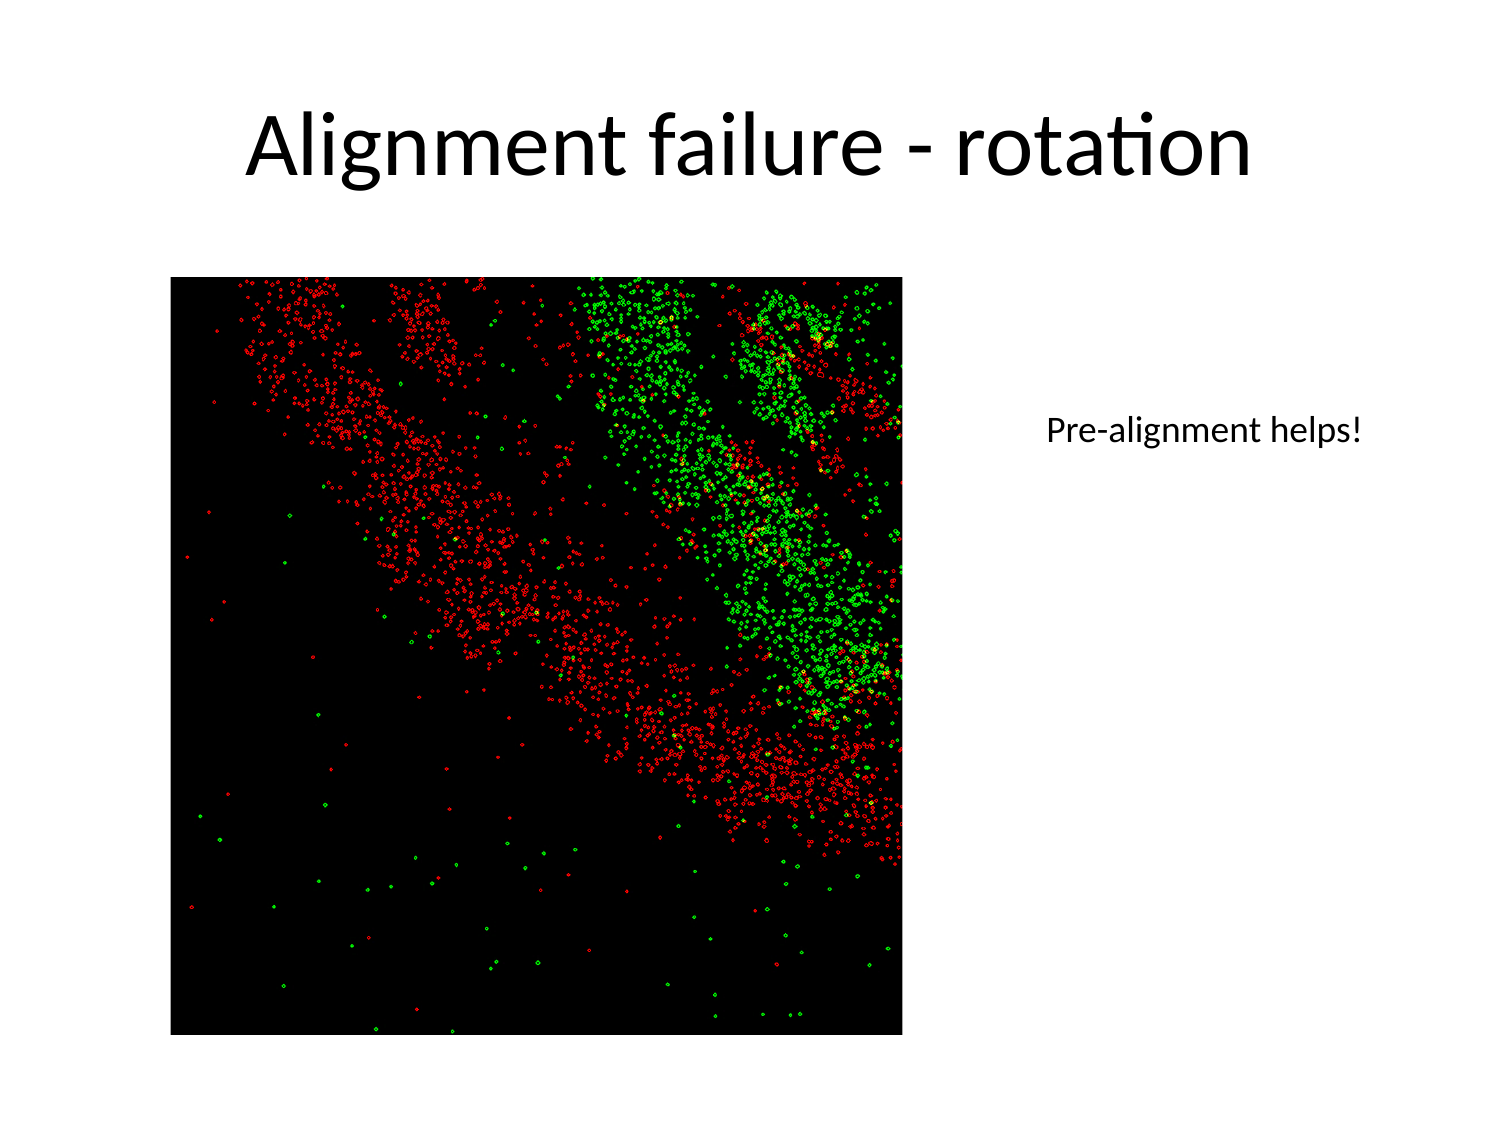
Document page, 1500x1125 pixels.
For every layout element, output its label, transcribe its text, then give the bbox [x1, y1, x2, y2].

title Alignment failure - rotation [75, 45, 1425, 233]
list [170, 277, 903, 1035]
text_box Pre-alignment helps! [1031, 397, 1379, 457]
